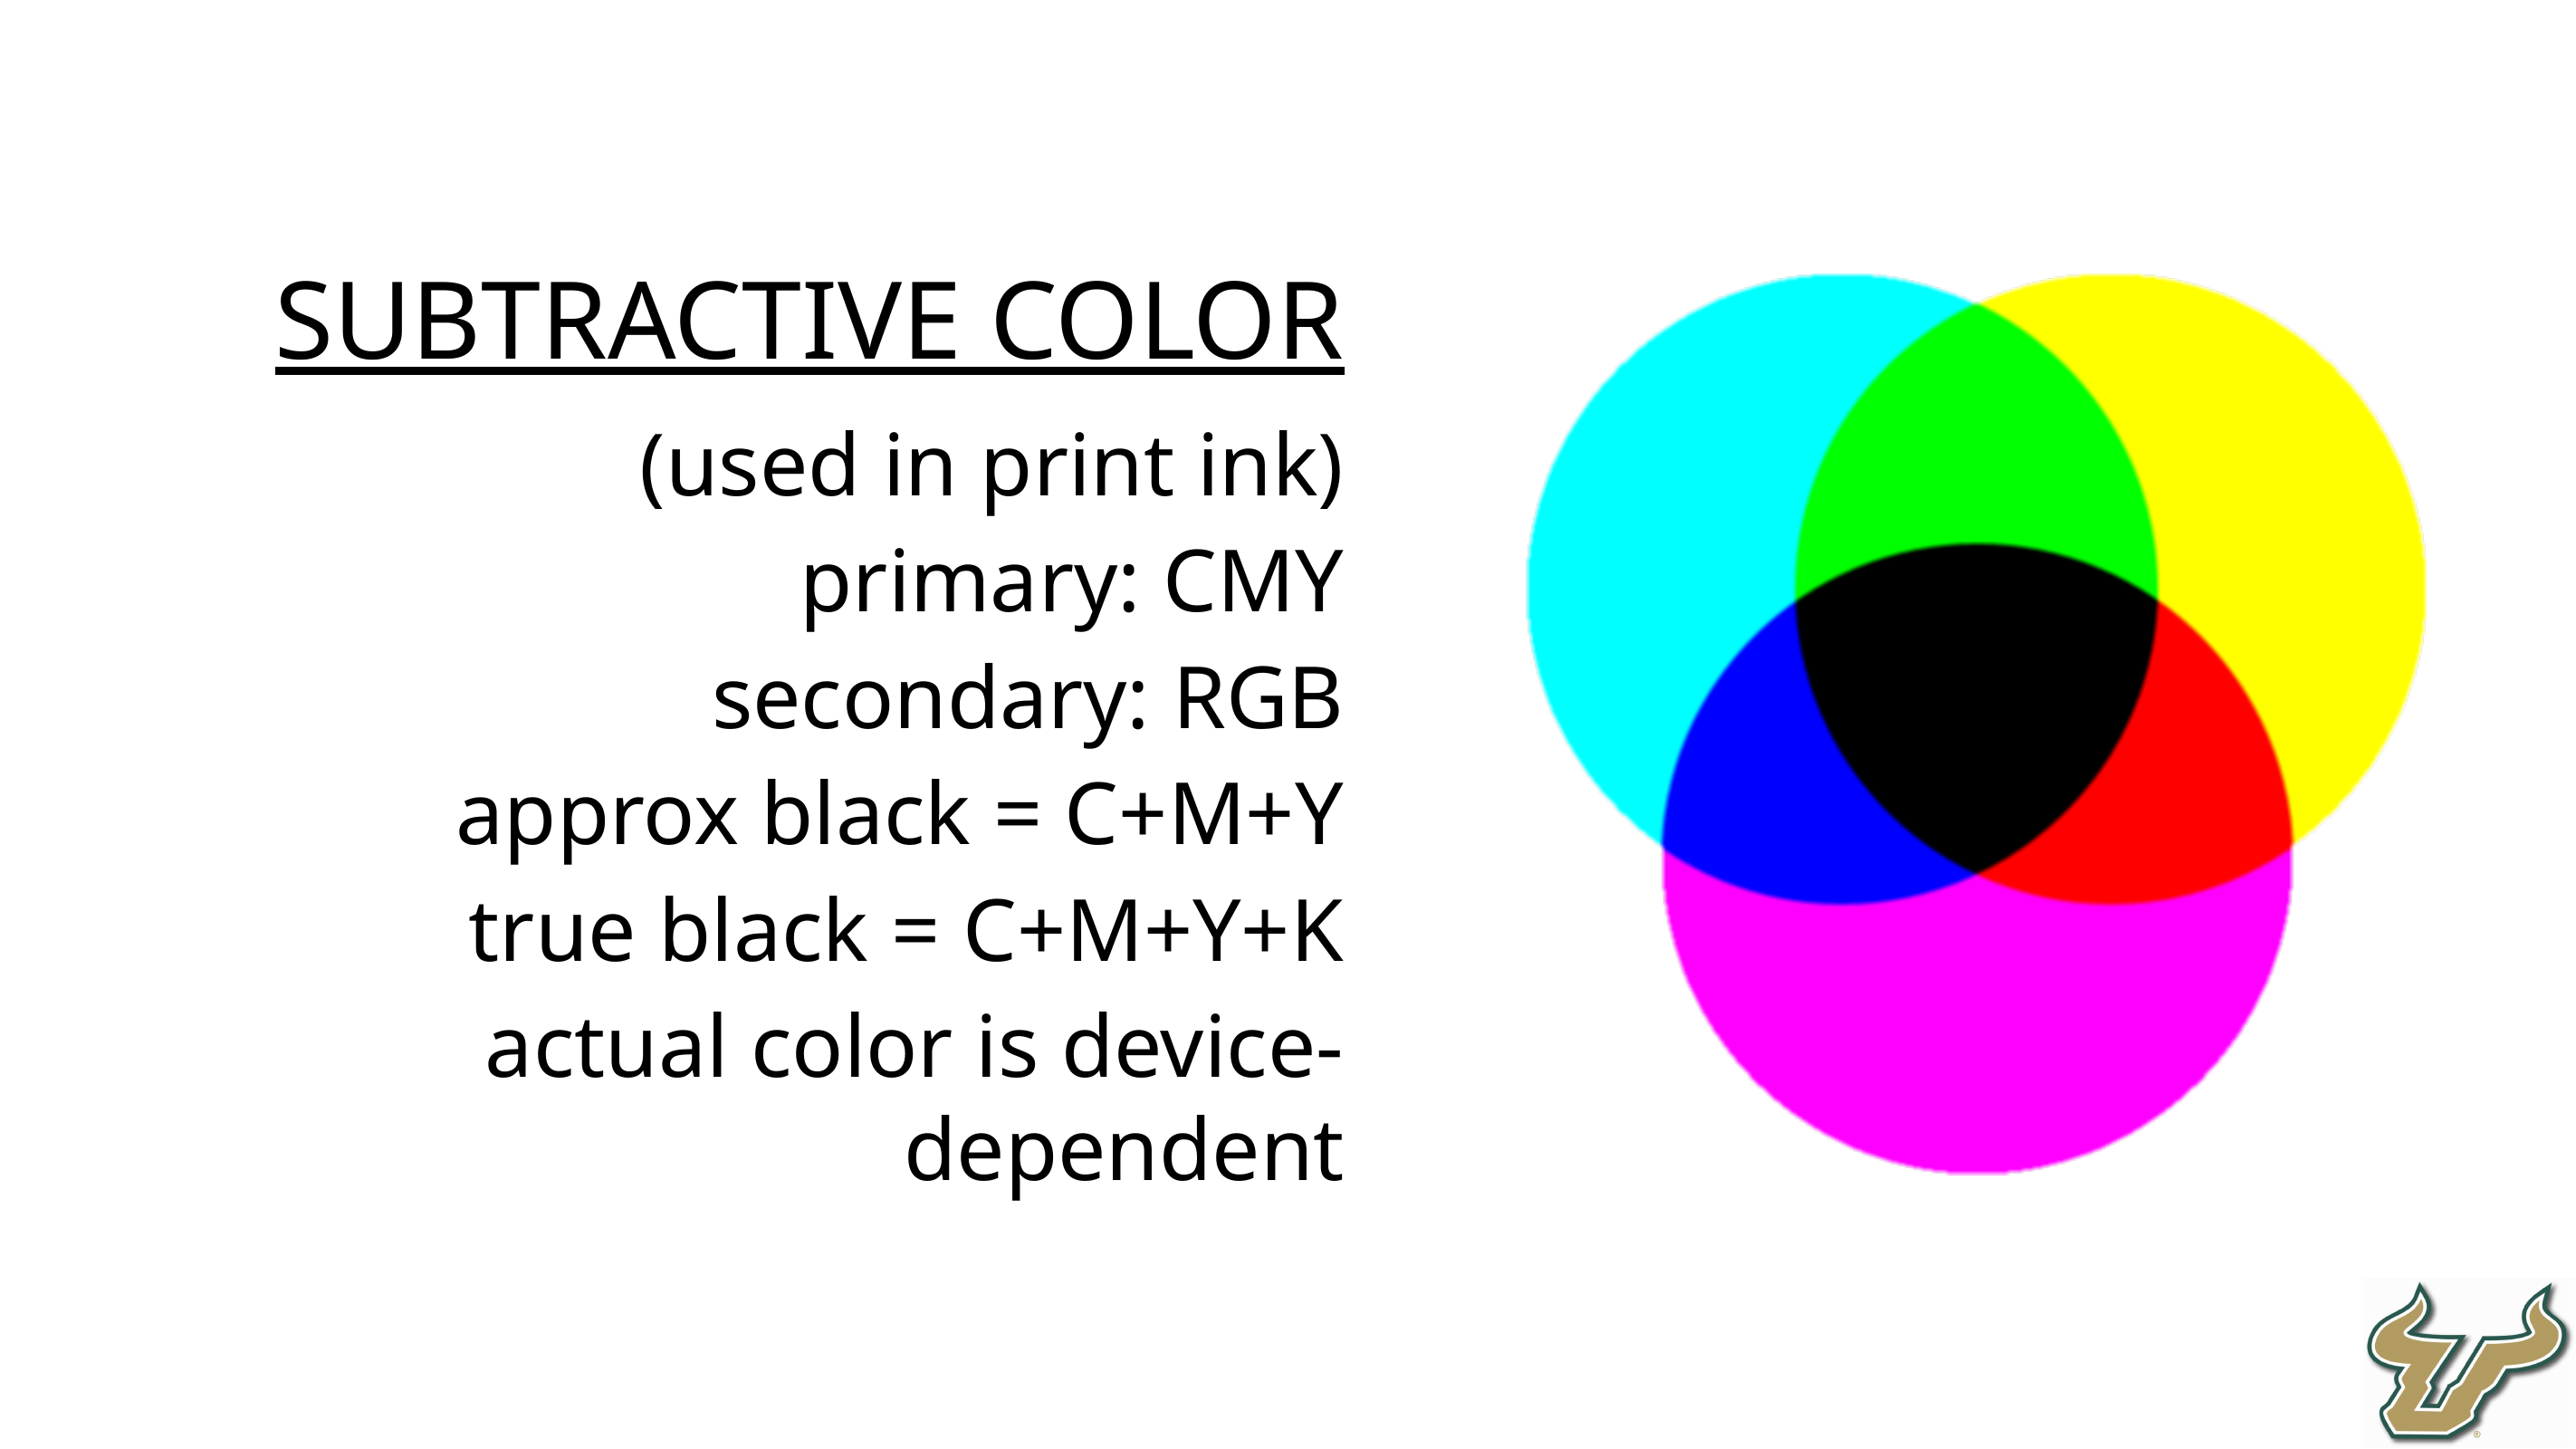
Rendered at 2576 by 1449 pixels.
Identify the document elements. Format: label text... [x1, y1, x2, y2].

list SUBTRACTIVE COLOR (used in print ink) primary: CMY secondary: RGB approx black = C+M+Y true black = C+M+Y+K actual color is device-dependent [0, 175, 1358, 1274]
text_box [1525, 273, 2428, 1176]
picture [2363, 1278, 2576, 1448]
